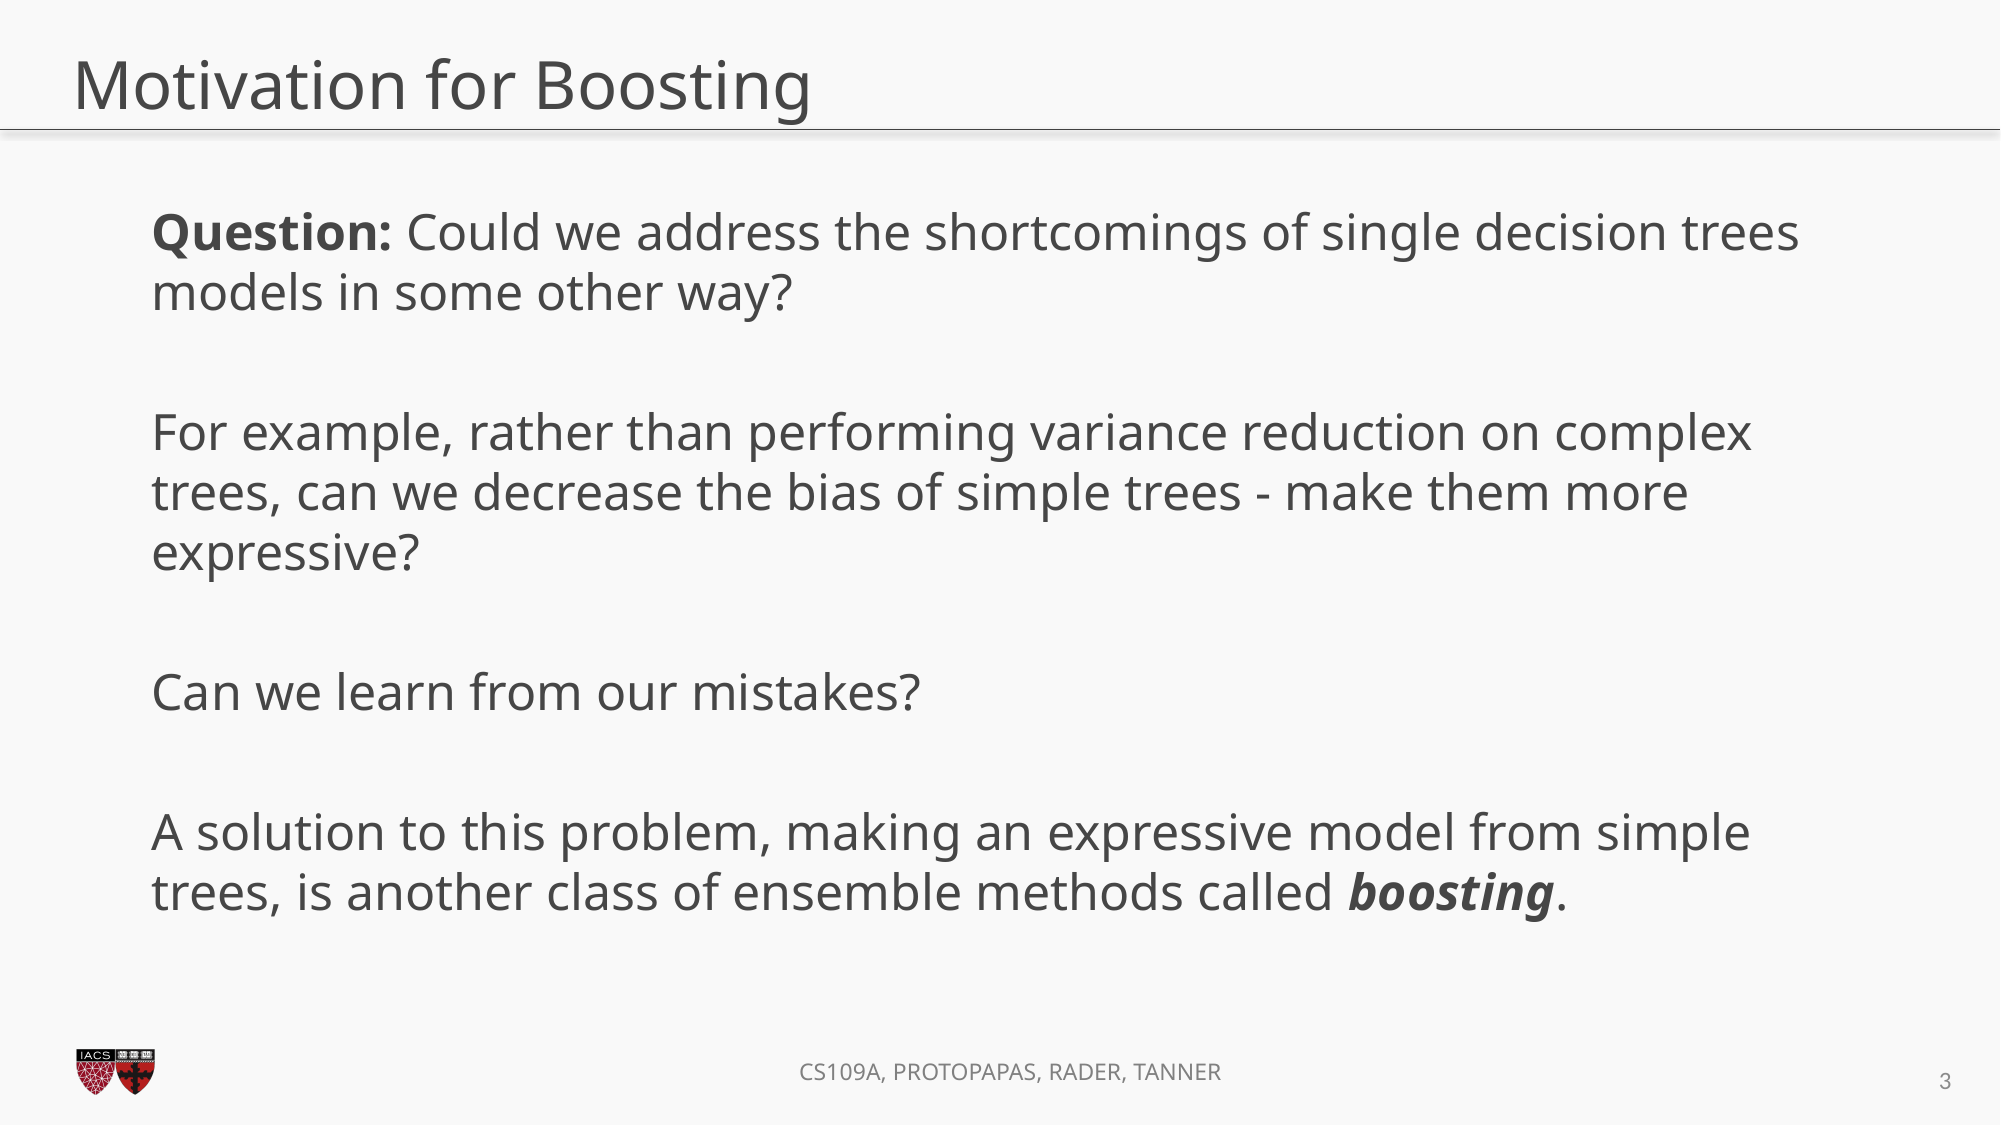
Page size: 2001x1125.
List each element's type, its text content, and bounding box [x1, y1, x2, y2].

slide_number 3 [1500, 1050, 1967, 1110]
title Motivation for Boosting [57, 35, 1943, 162]
picture [75, 1049, 155, 1095]
list Question: Could we address the shortcomings of single decision trees models in some other way? For example, rather than performing variance reduction on complex trees, can we decrease the bias of simple trees - make them more expressive? Can we learn from our mistakes? A solution to this problem, making an expressive model from simple trees, is another class of ensemble methods called boosting. [136, 193, 1831, 1035]
